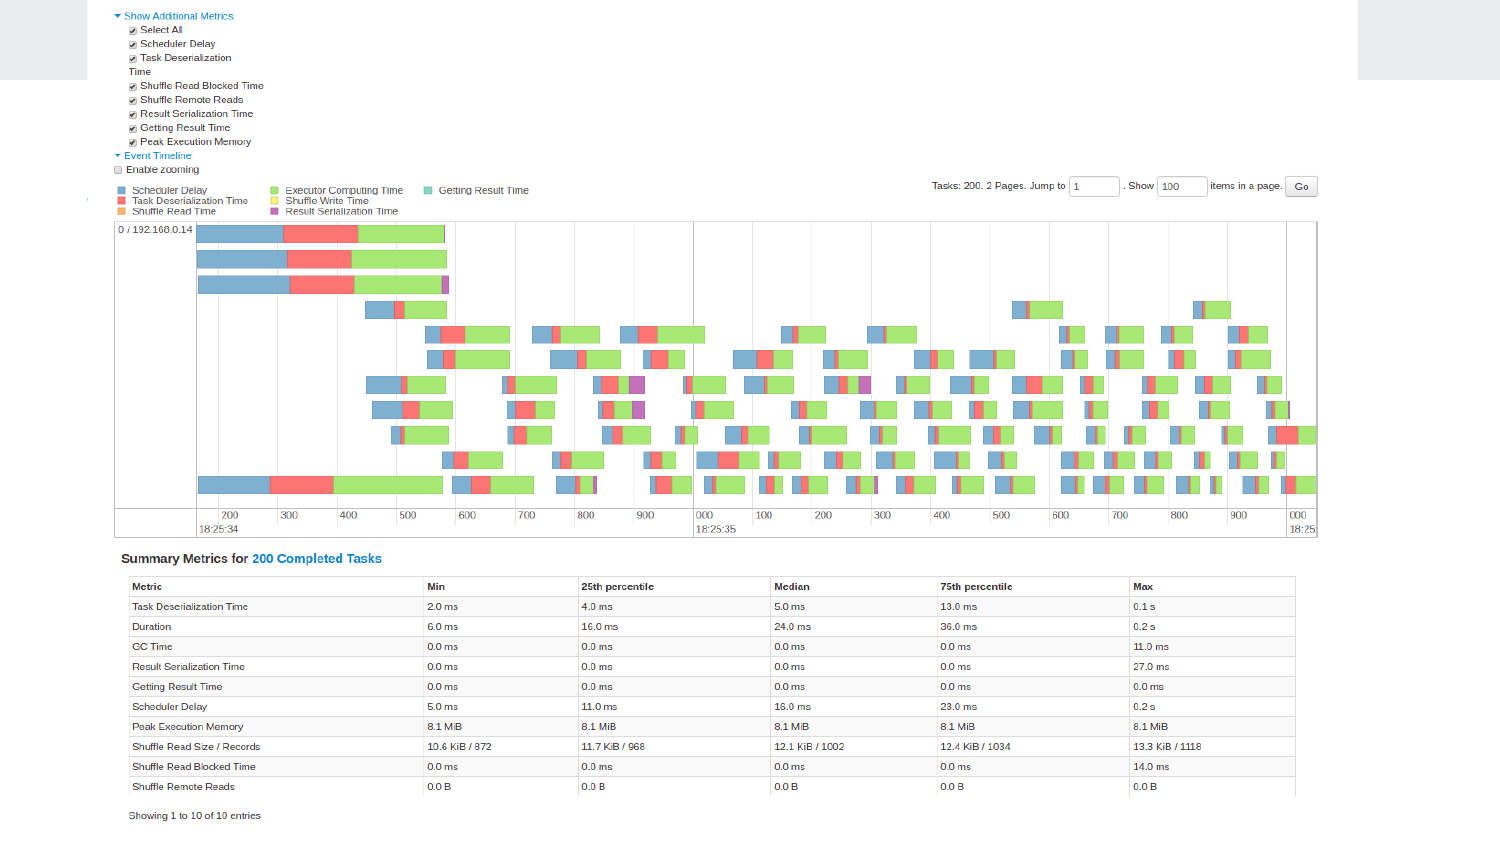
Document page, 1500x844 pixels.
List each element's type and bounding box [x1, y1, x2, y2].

picture [87, 0, 1358, 844]
